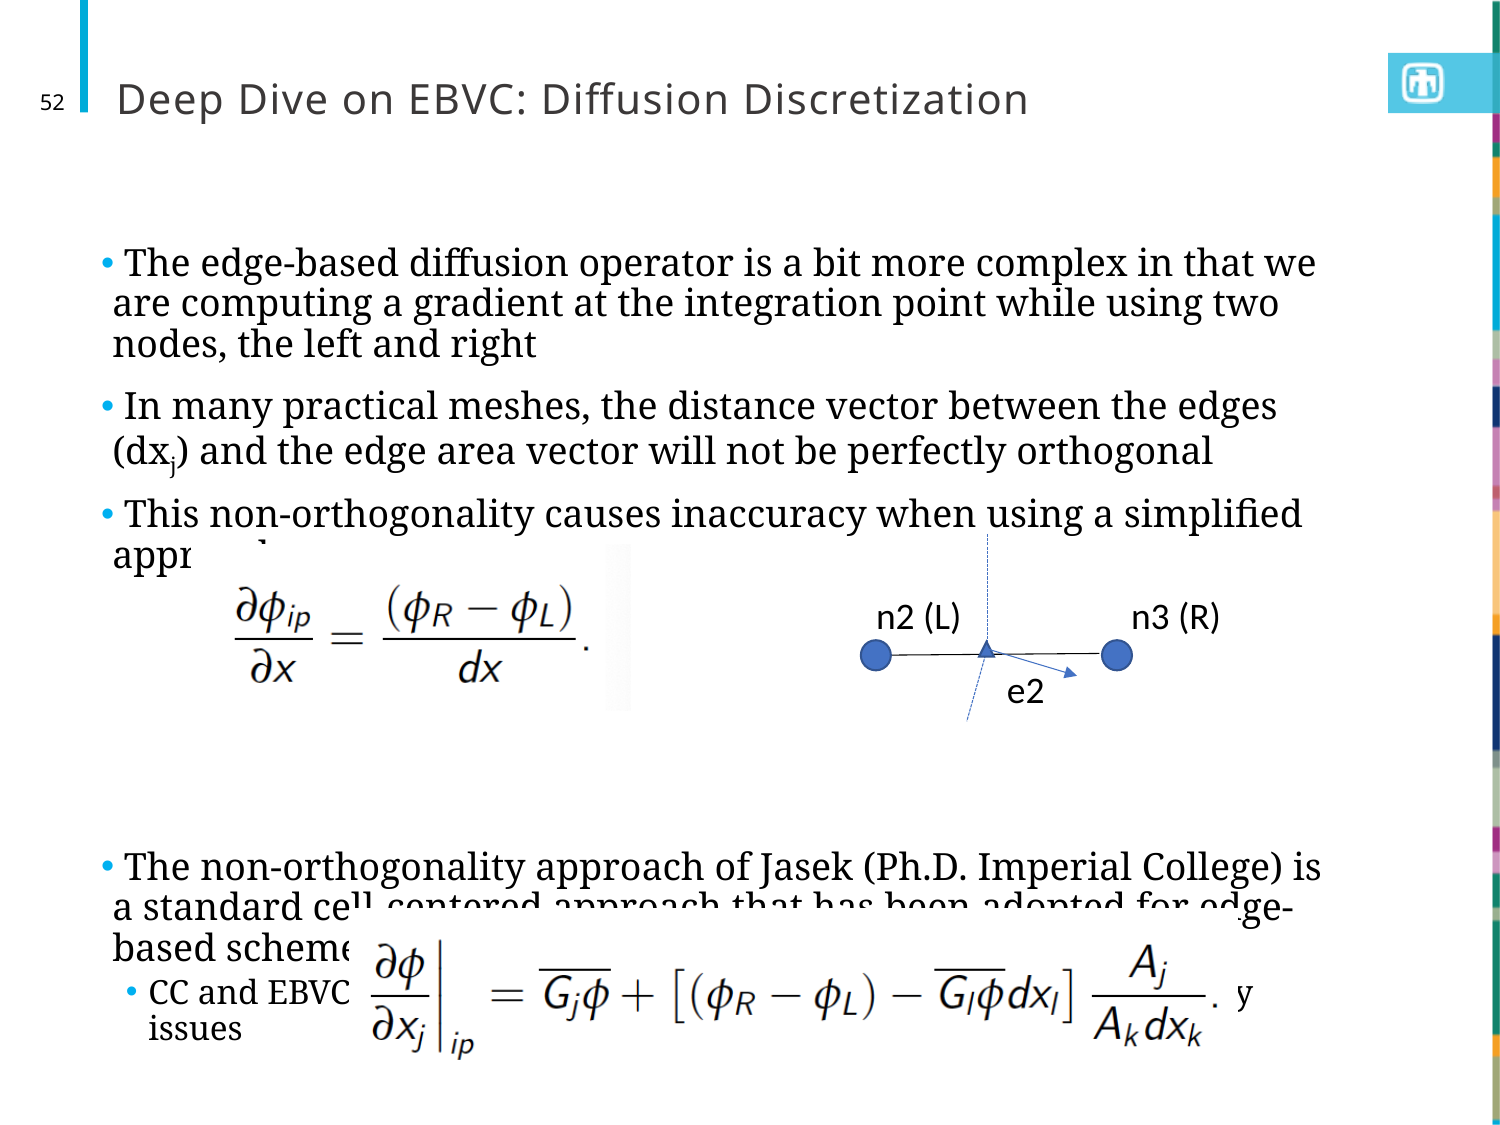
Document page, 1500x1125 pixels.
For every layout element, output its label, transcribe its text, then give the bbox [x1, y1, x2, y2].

picture [349, 908, 1238, 1085]
picture [1401, 62, 1445, 104]
slide_number 52 [7, 73, 80, 133]
picture [1493, 1, 1500, 215]
picture [1493, 330, 1499, 1120]
picture [190, 543, 632, 712]
title Deep Dive on EBVC: Diffusion Discretization [101, 36, 1339, 131]
list The edge-based diffusion operator is a bit more complex in that we are computing a gradient at the integration point while using two nodes, the left and right In many practical meshes, the distance vector between the edges (dxj) and the edge area vector will not be perfectly orthogonal This non-orthogonality causes inaccuracy when using a simplified approach The non-orthogonality approach of Jasek (Ph.D. Imperial College) is a standard cell-centered approach that has been adopted for edge-based schemes CC and EBVC are each two-state schemes and share non-orthogonality issues [101, 236, 1339, 1125]
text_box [859, 533, 1238, 722]
